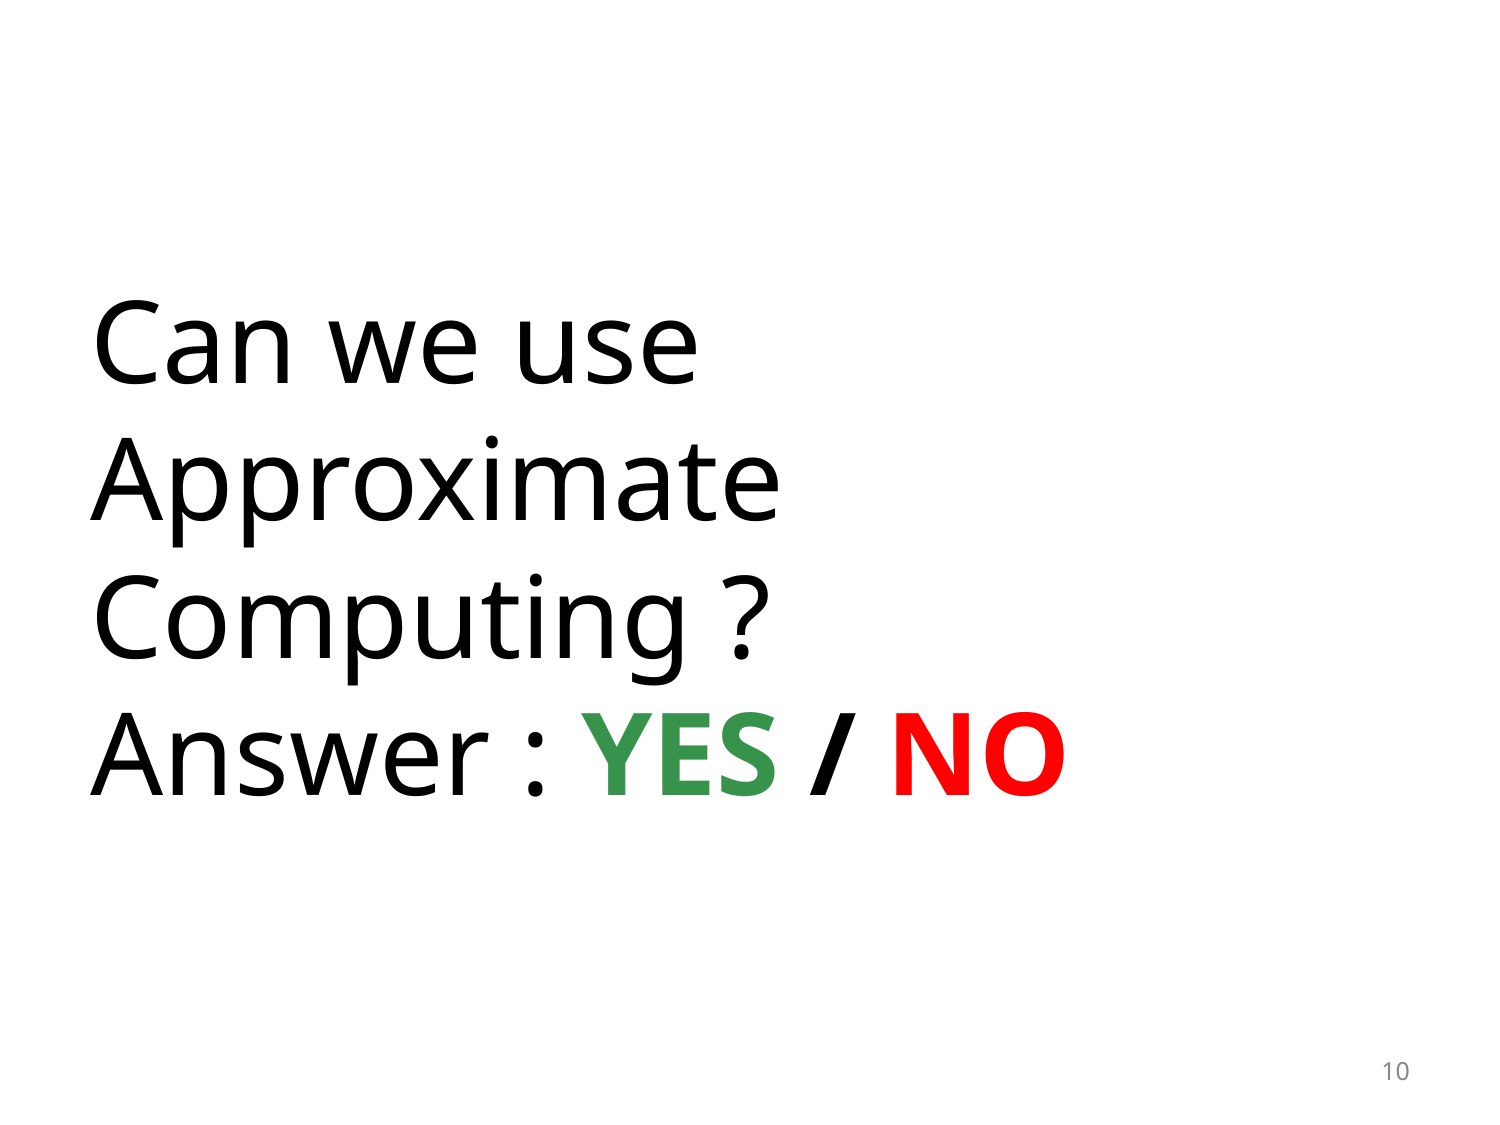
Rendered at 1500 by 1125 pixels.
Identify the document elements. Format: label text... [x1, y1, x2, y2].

title Can we use Approximate Computing ? Answer : YES / NO [75, 450, 1426, 638]
slide_number 10 [1074, 1042, 1425, 1103]
